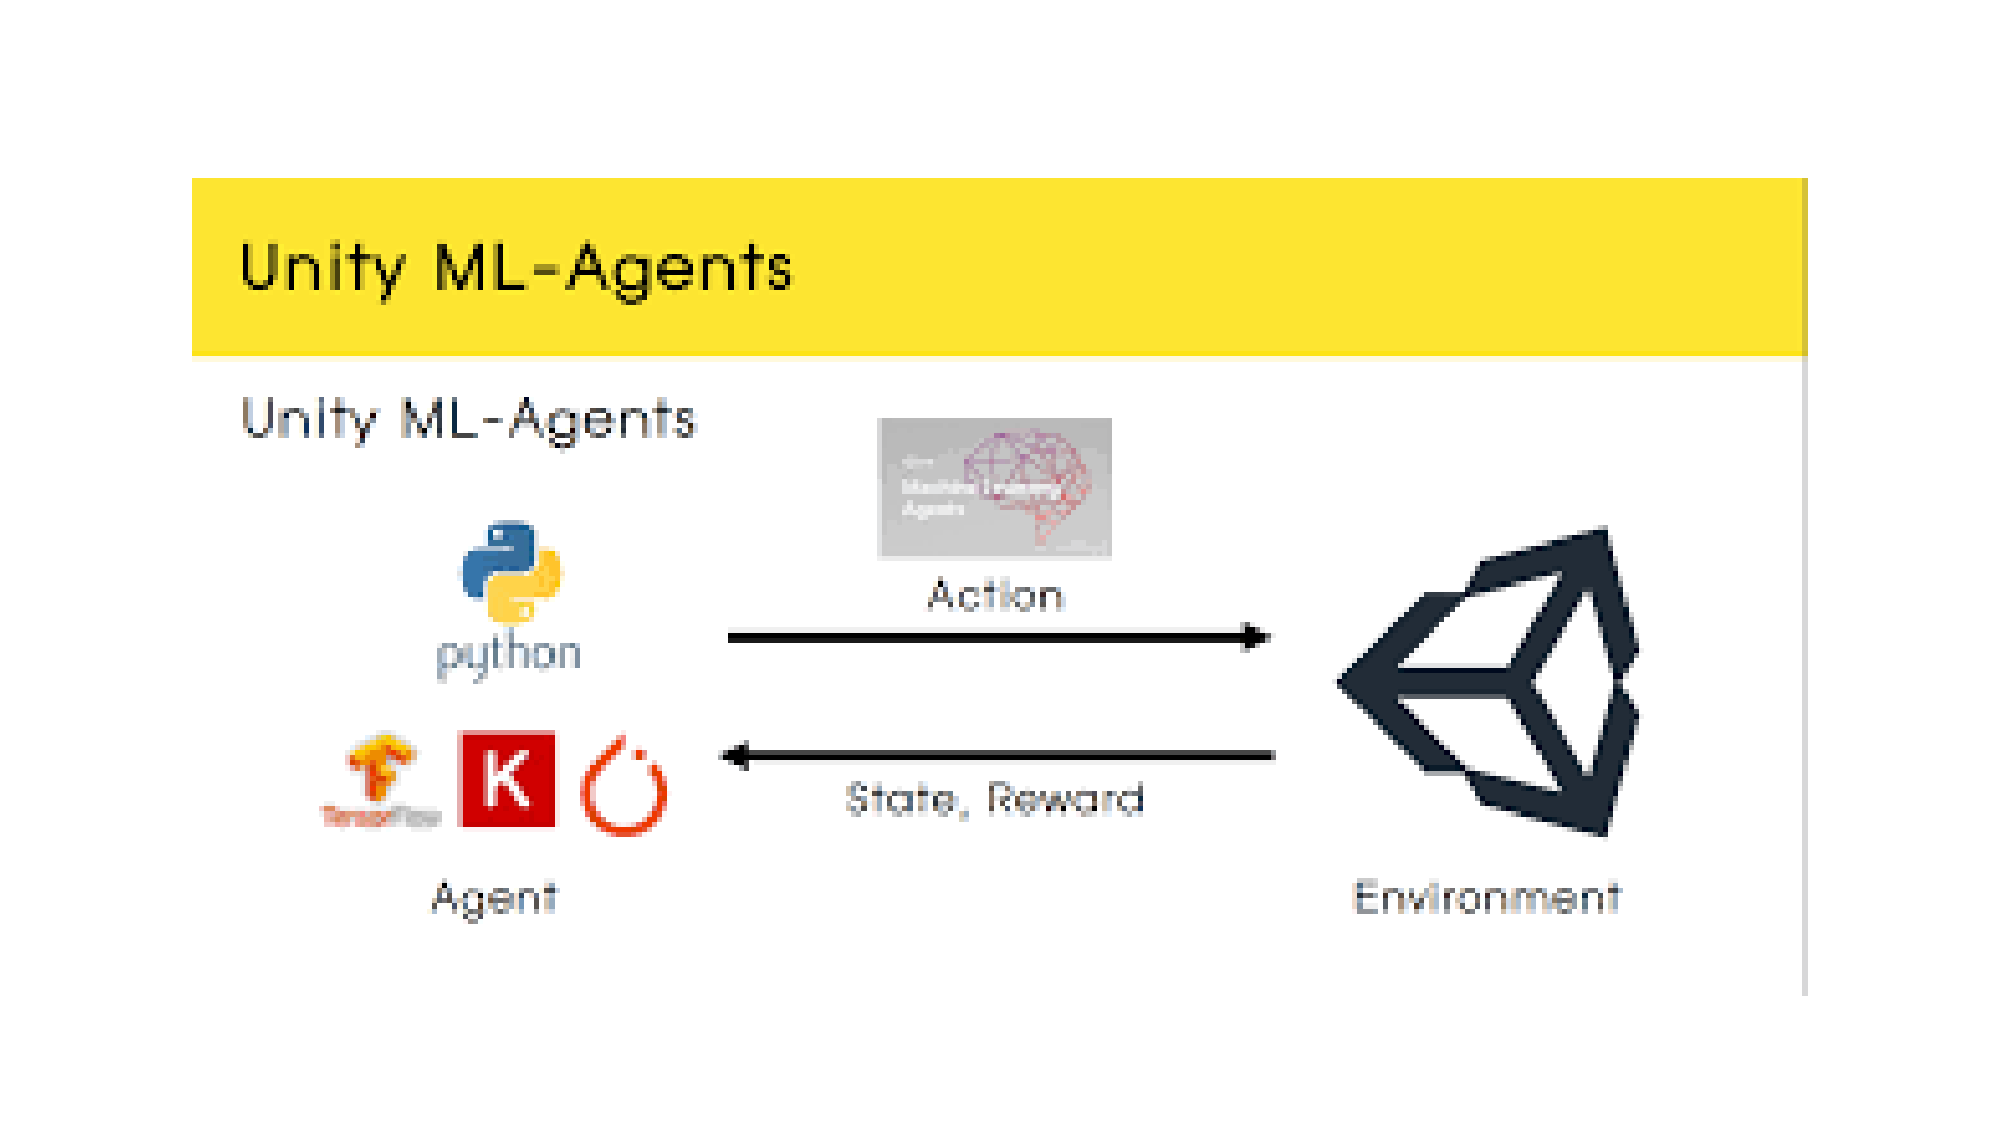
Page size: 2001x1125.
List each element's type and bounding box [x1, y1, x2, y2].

picture [191, 177, 1808, 997]
